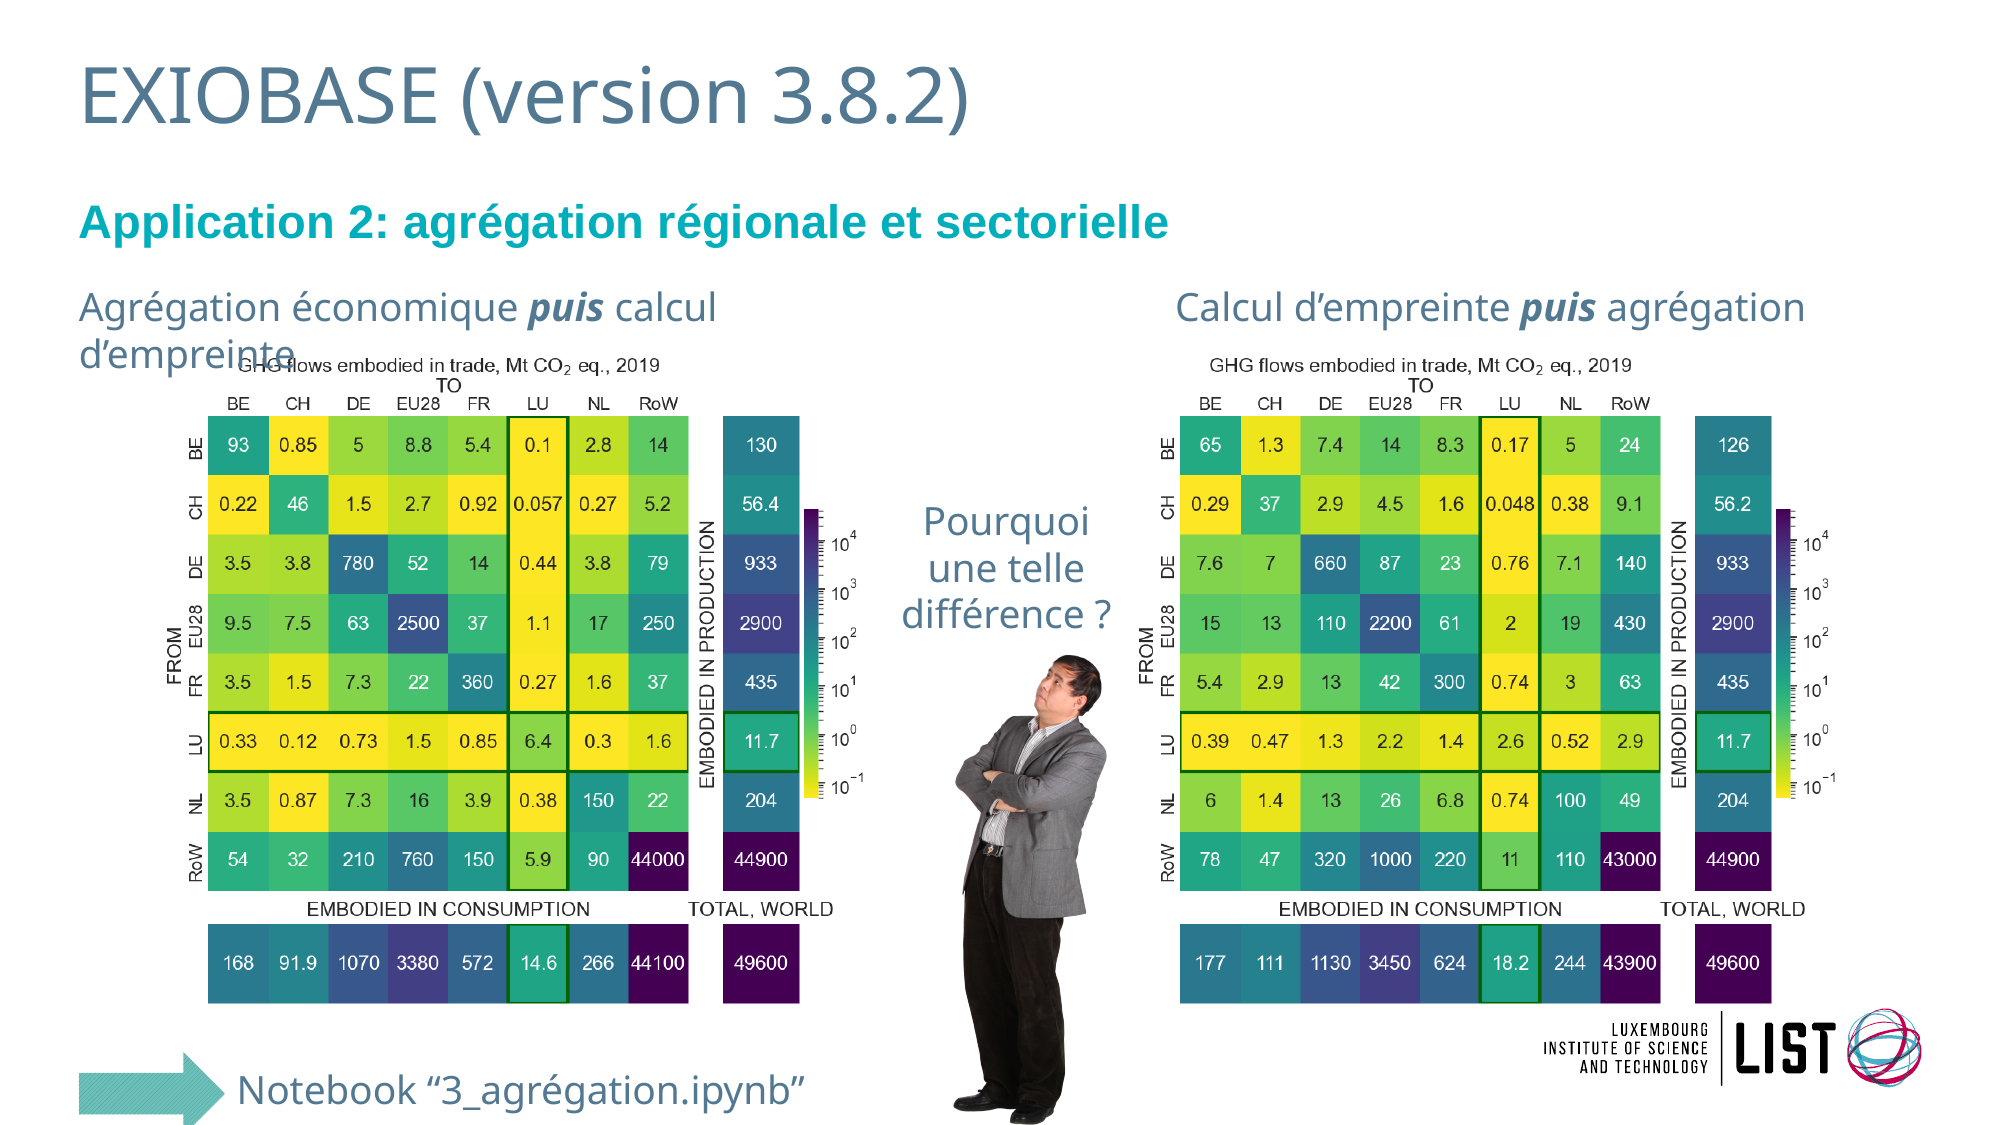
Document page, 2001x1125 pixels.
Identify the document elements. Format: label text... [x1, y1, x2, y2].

text_box [76, 1053, 228, 1125]
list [1129, 348, 1842, 1011]
text_box Notebook “3_agrégation.ipynb” [236, 1065, 948, 1125]
picture [953, 654, 1107, 1125]
text_box Agrégation économique puis calcul d’empreinte [78, 282, 942, 1053]
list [158, 348, 870, 1011]
list Application 2: agrégation régionale et sectorielle [78, 200, 1922, 256]
text_box Pourquoi une telle différence ? [894, 496, 1119, 629]
text_box Calcul d’empreinte puis agrégation [1175, 282, 1901, 1053]
title EXIOBASE (version 3.8.2) [78, 60, 1922, 200]
